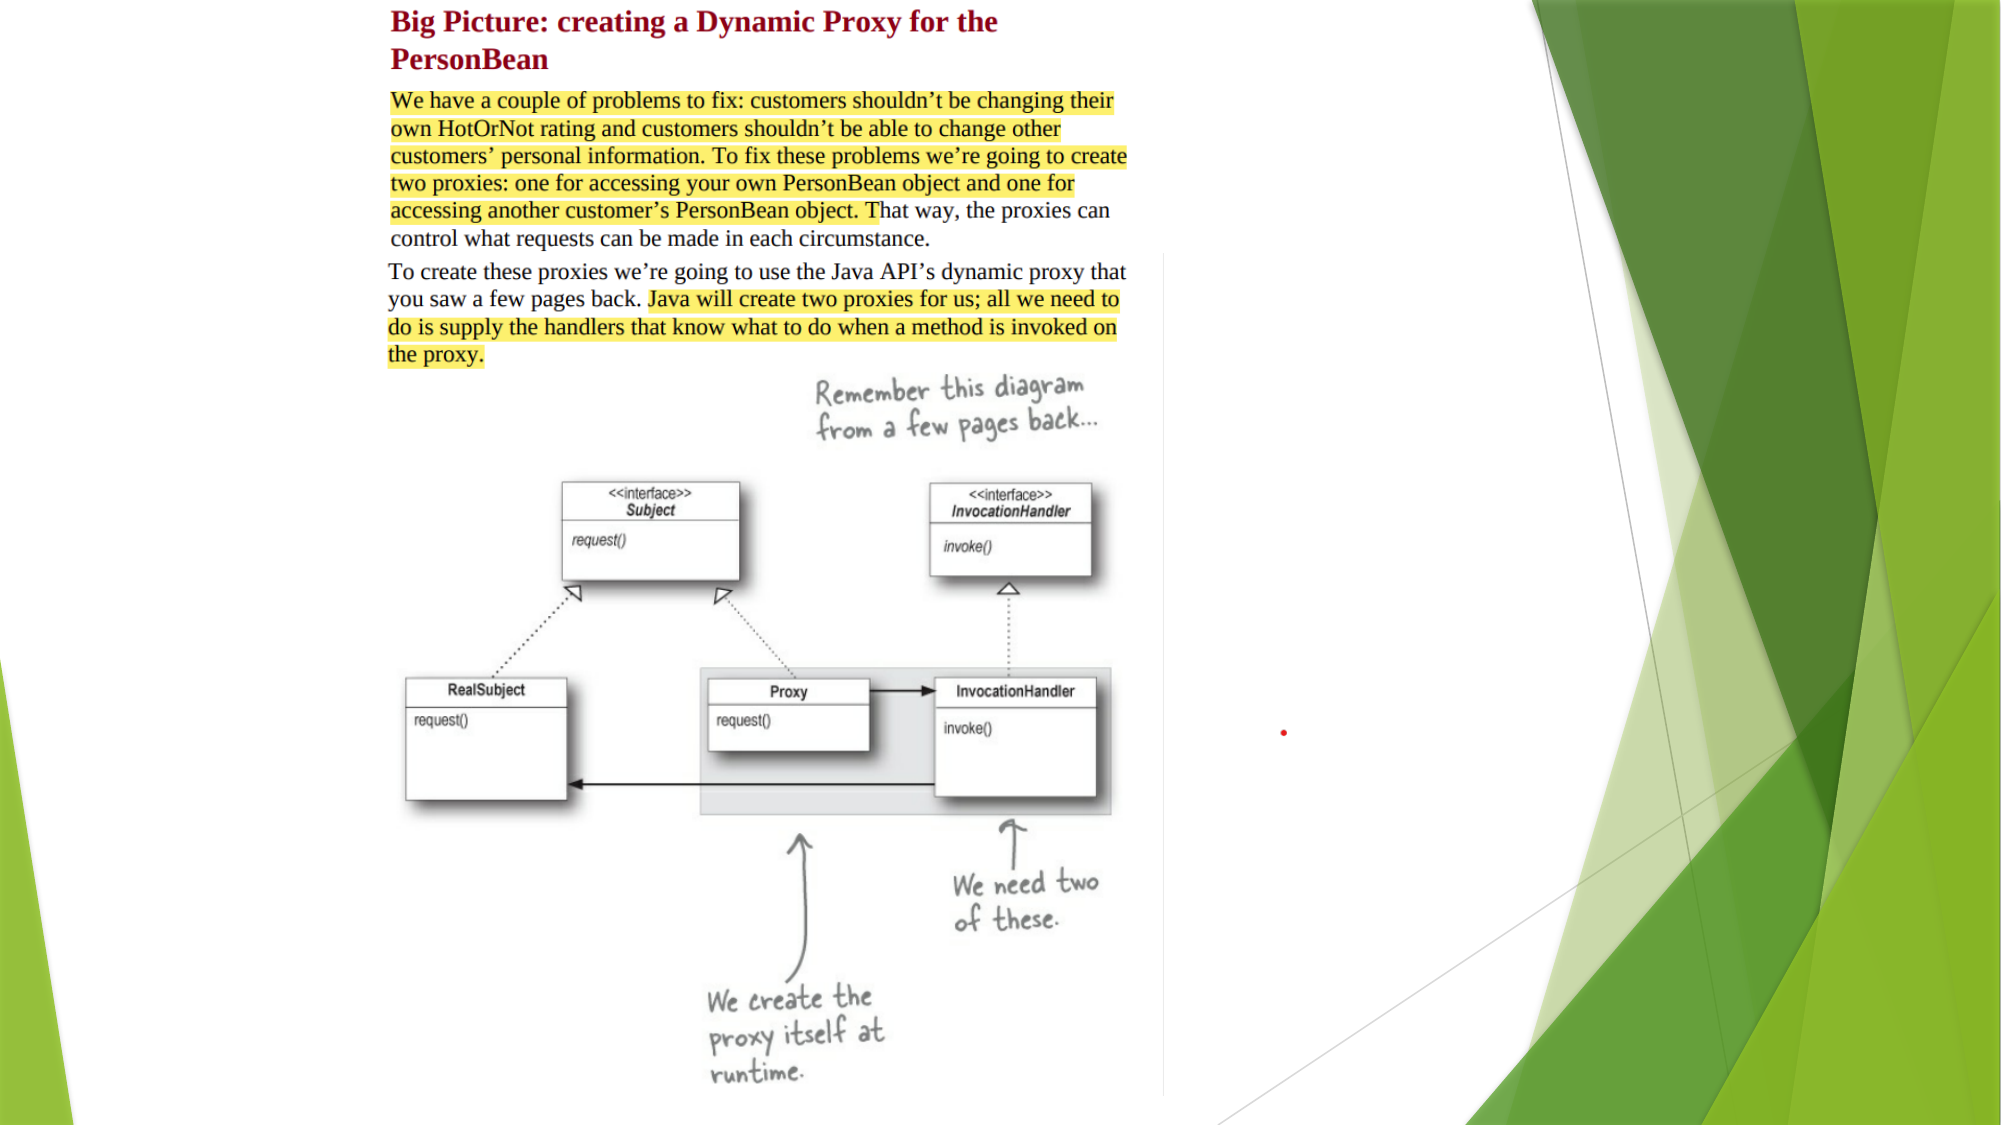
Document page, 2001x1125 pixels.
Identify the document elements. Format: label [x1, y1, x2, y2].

picture [373, 0, 1288, 1096]
